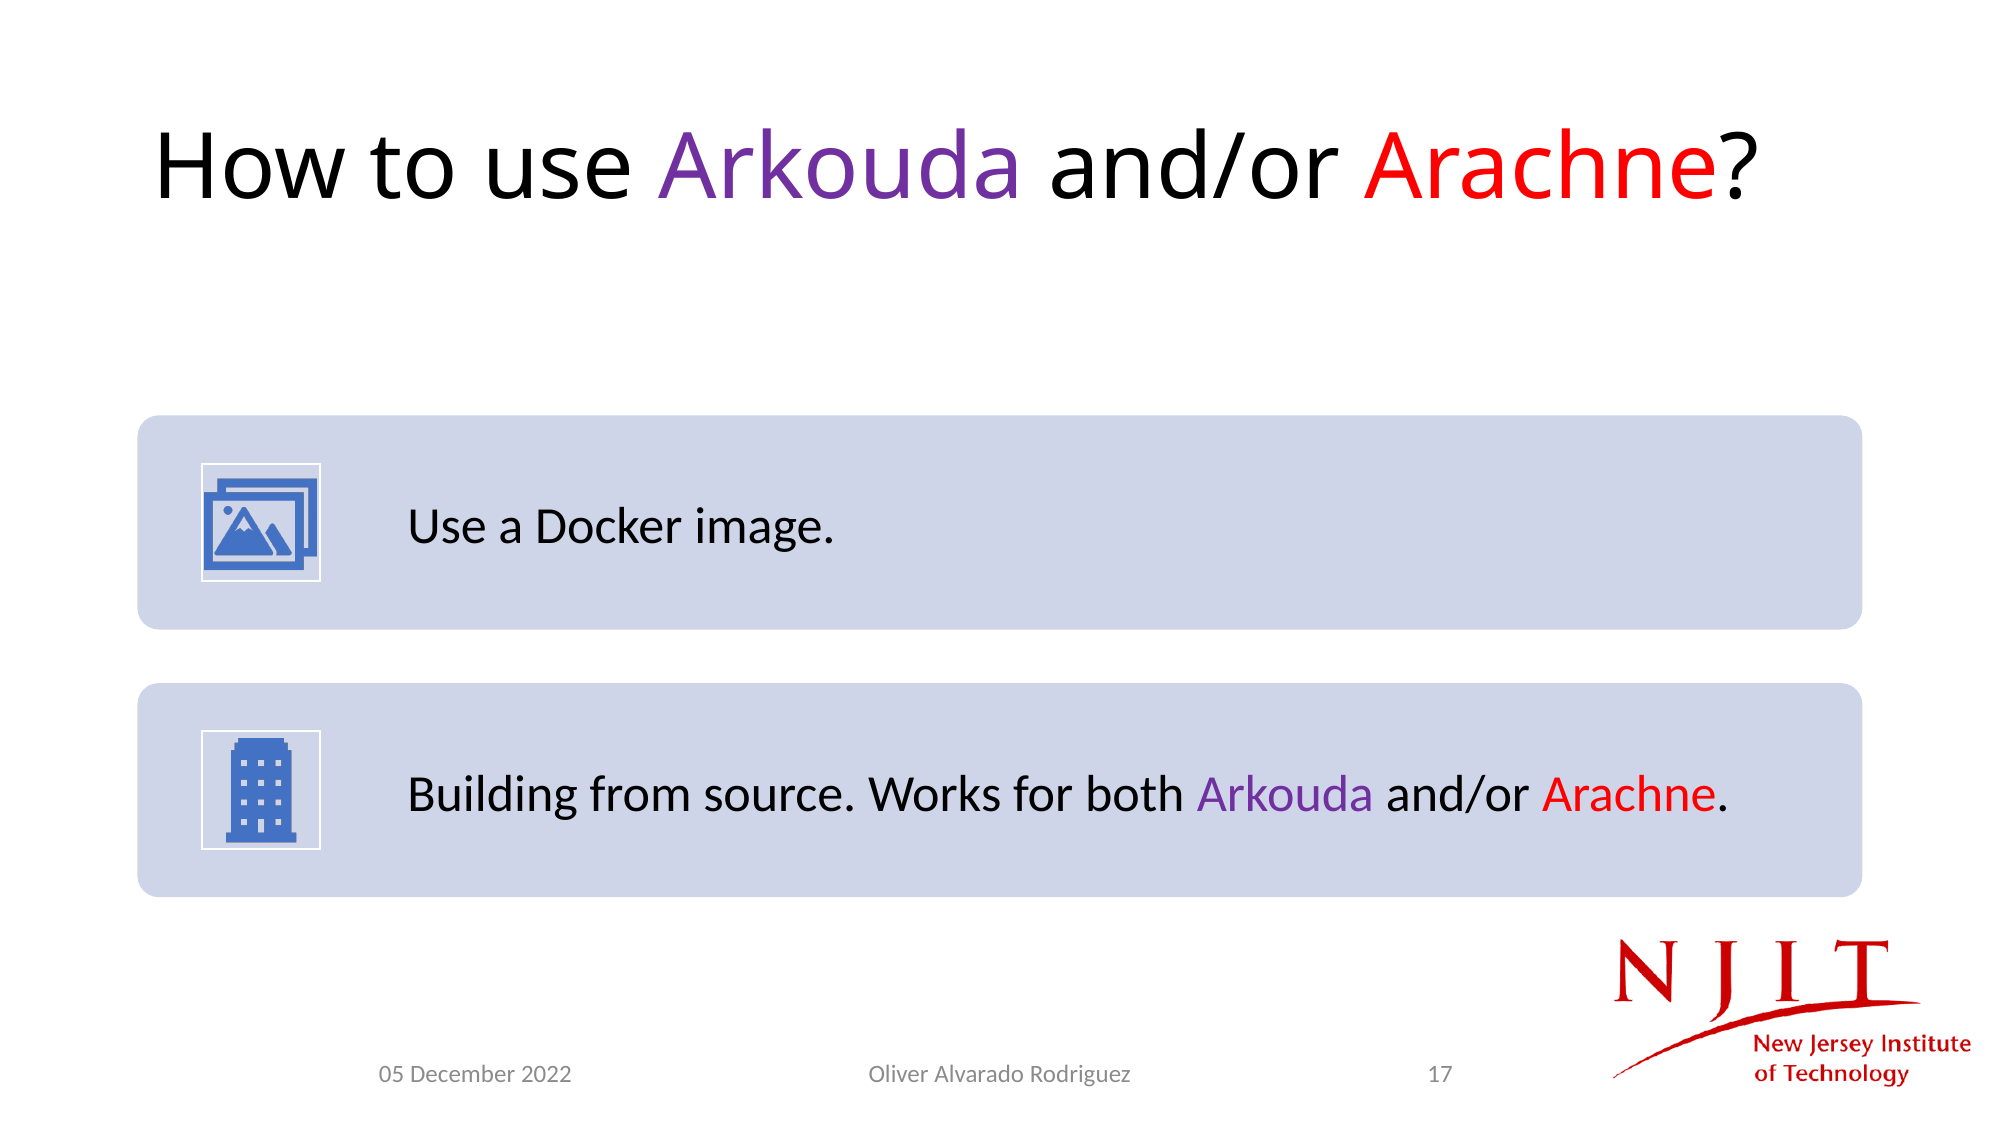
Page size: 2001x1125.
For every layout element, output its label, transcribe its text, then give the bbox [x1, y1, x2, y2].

picture [1612, 938, 1971, 1087]
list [137, 299, 1863, 1014]
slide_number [137, 1042, 588, 1103]
footer Oliver Alvarado Rodriguez [662, 1042, 1338, 1103]
slide_number 17 [1412, 1042, 1863, 1103]
title How to use Arkouda and/or Arachne? [137, 59, 1863, 278]
